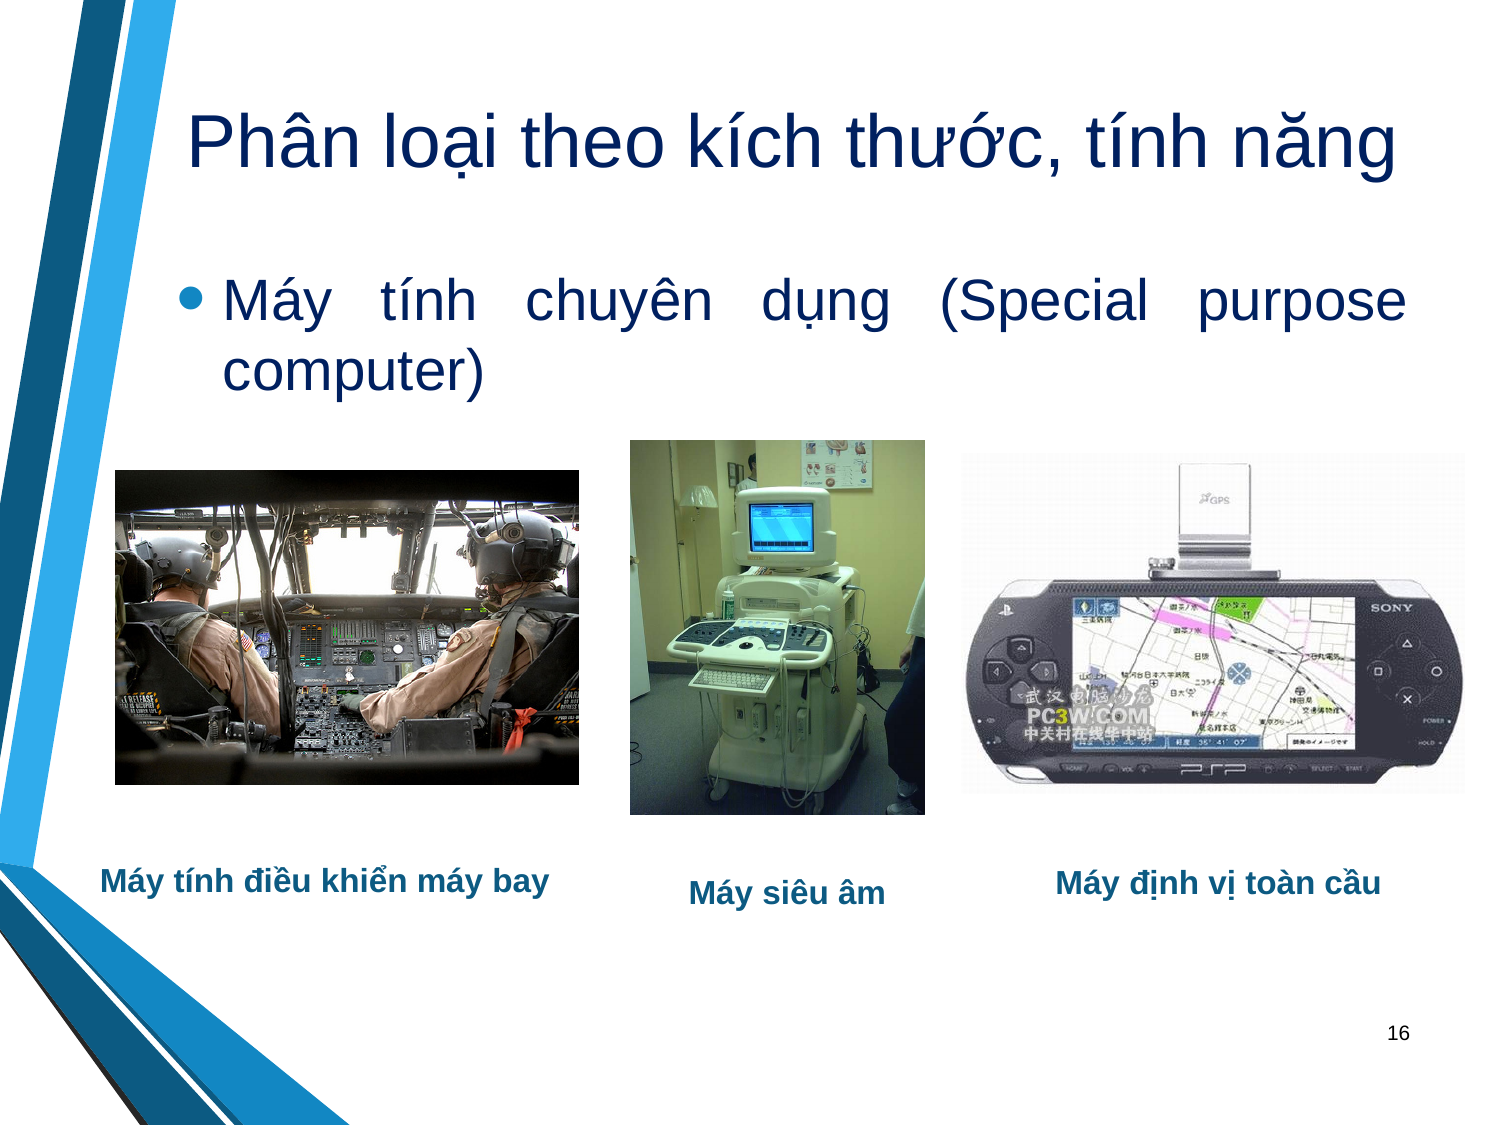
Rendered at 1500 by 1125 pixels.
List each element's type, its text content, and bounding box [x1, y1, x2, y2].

slide_number 16 [1354, 1001, 1425, 1062]
text_box Máy tính điều khiển máy bay [50, 851, 600, 907]
picture [115, 470, 580, 786]
list Máy tính chuyên dụng (Special purpose computer) [161, 254, 1425, 985]
picture [629, 440, 926, 815]
title Phân loại theo kích thước, tính năng [161, 75, 1425, 200]
picture [961, 453, 1465, 794]
text_box Máy định vị toàn cầu [1012, 854, 1425, 909]
text_box Máy siêu âm [650, 864, 925, 919]
